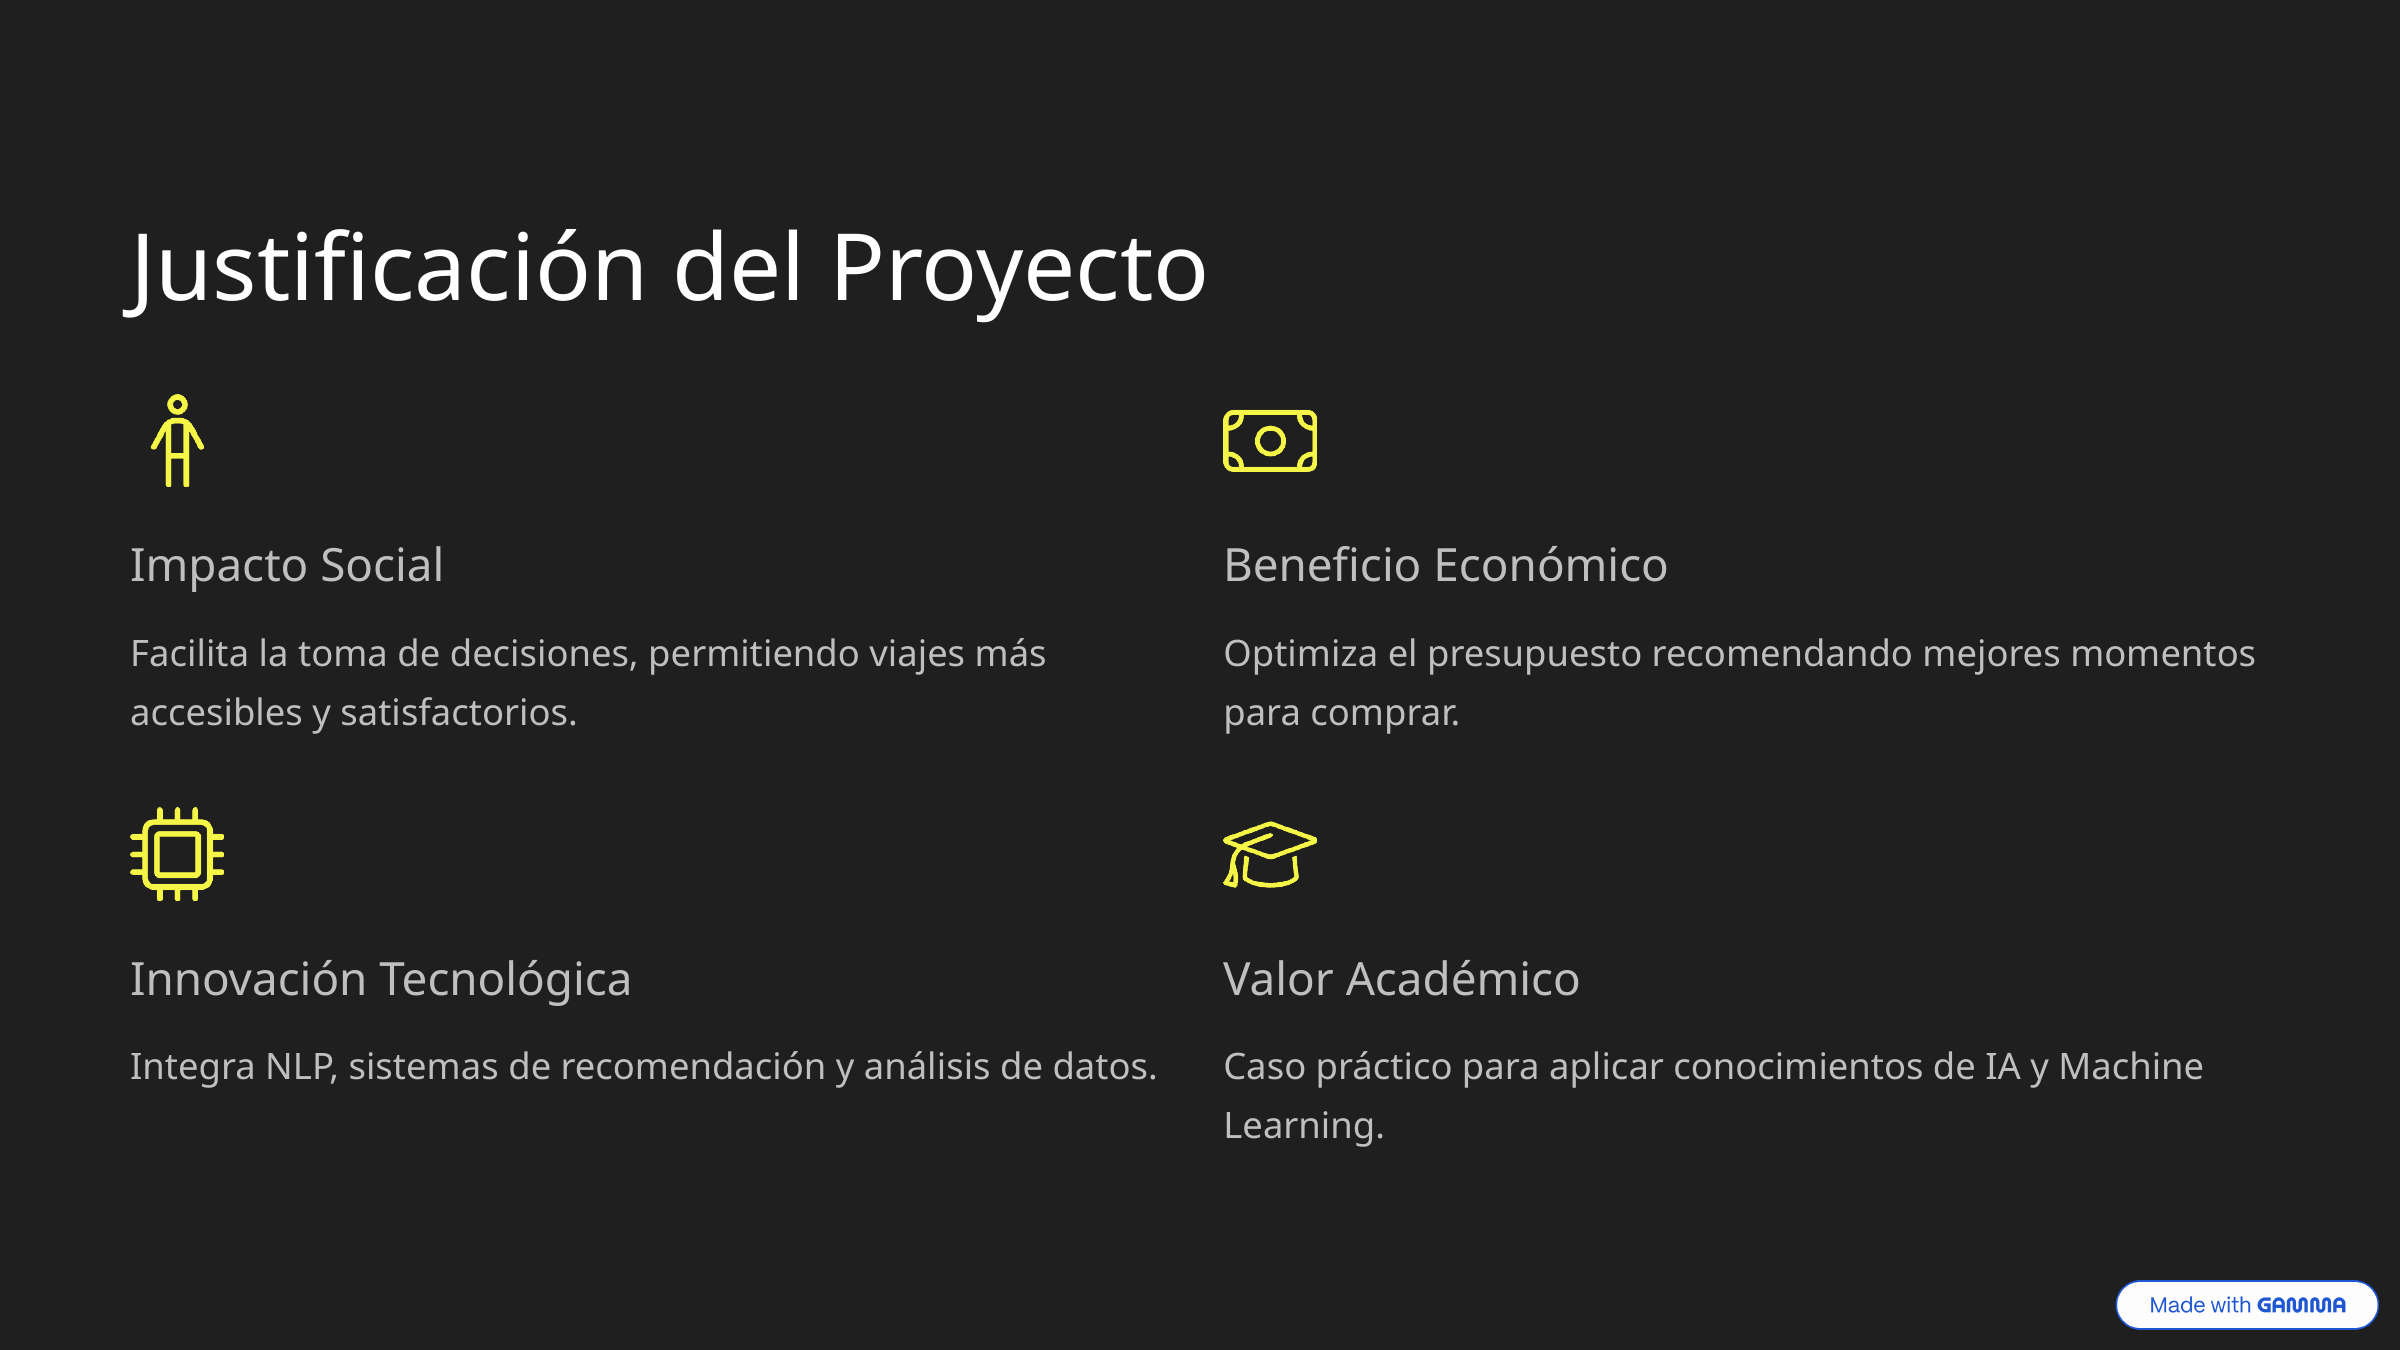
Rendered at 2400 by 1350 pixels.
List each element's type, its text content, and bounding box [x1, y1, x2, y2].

picture [1223, 807, 1317, 901]
text_box Caso práctico para aplicar conocimientos de IA y Machine Learning. [1223, 1027, 2270, 1147]
text_box Facilita la toma de decisiones, permitiendo viajes más accesibles y satisfactorios. [130, 613, 1177, 733]
picture [2106, 1271, 2389, 1339]
text_box Impacto Social [130, 533, 596, 592]
text_box Integra NLP, sistemas de recomendación y análisis de datos. [130, 1027, 1177, 1087]
picture [1223, 394, 1317, 488]
text_box Valor Académico [1223, 947, 1689, 1006]
text_box Beneficio Económico [1223, 533, 1689, 592]
text_box Justificación del Proyecto [130, 203, 1232, 320]
picture [130, 394, 224, 488]
text_box Optimiza el presupuesto recomendando mejores momentos para comprar. [1223, 613, 2270, 733]
text_box Innovación Tecnológica [130, 947, 638, 1006]
picture [130, 807, 224, 901]
